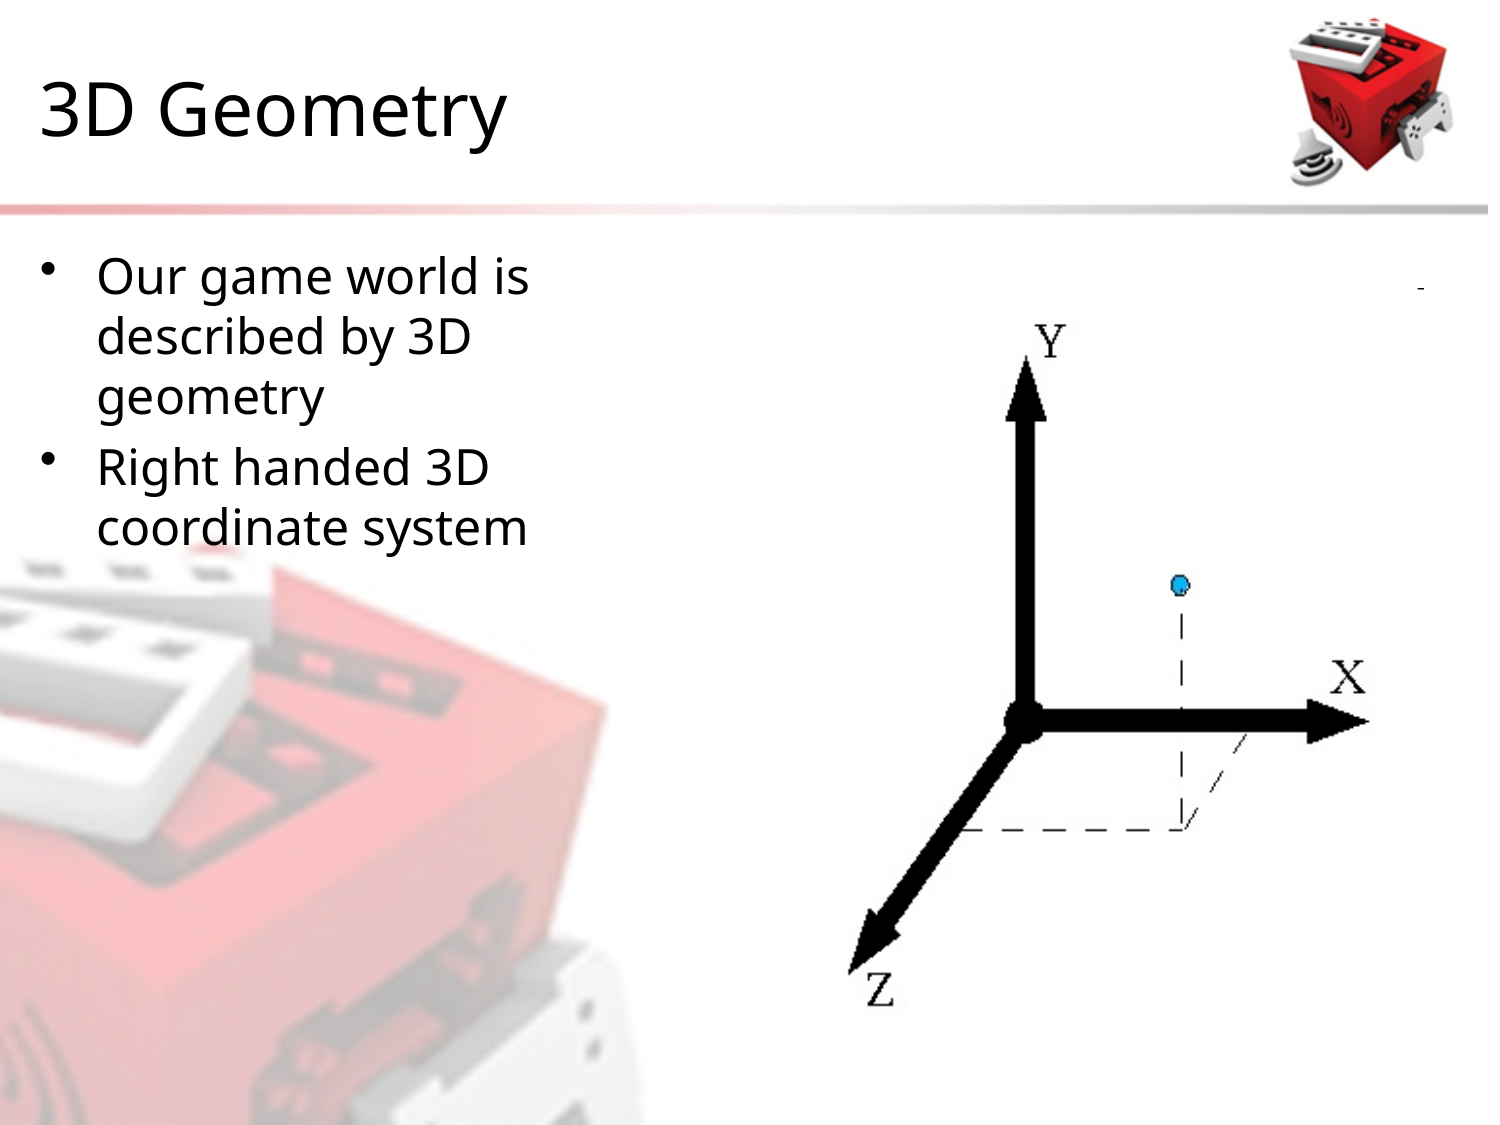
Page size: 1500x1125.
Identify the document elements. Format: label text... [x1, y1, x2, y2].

list Our game world is described by 3D geometry Right handed 3D coordinate system [24, 237, 715, 1000]
title 3D Geometry [24, 12, 1275, 200]
picture [0, 1, 1488, 1125]
